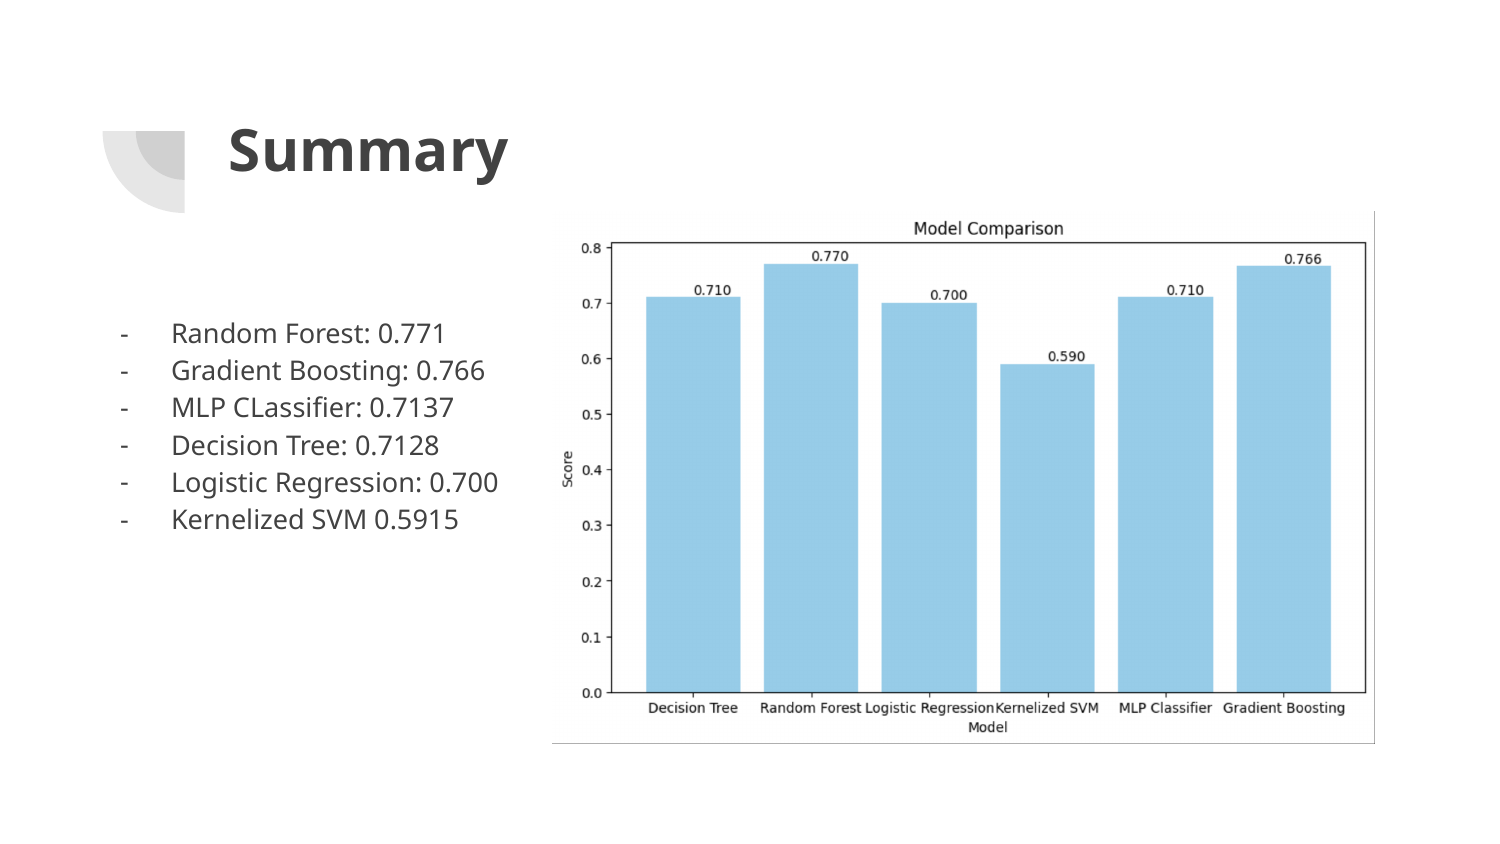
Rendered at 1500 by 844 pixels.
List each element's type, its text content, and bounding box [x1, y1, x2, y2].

list Random Forest: 0.771 Gradient Boosting: 0.766 MLP CLassifier: 0.7137 Decision Tree: 0.7128 Logistic Regression: 0.700 Kernelized SVM 0.5915 [81, 296, 526, 744]
title Summary [213, 98, 1368, 263]
picture [552, 211, 1375, 744]
